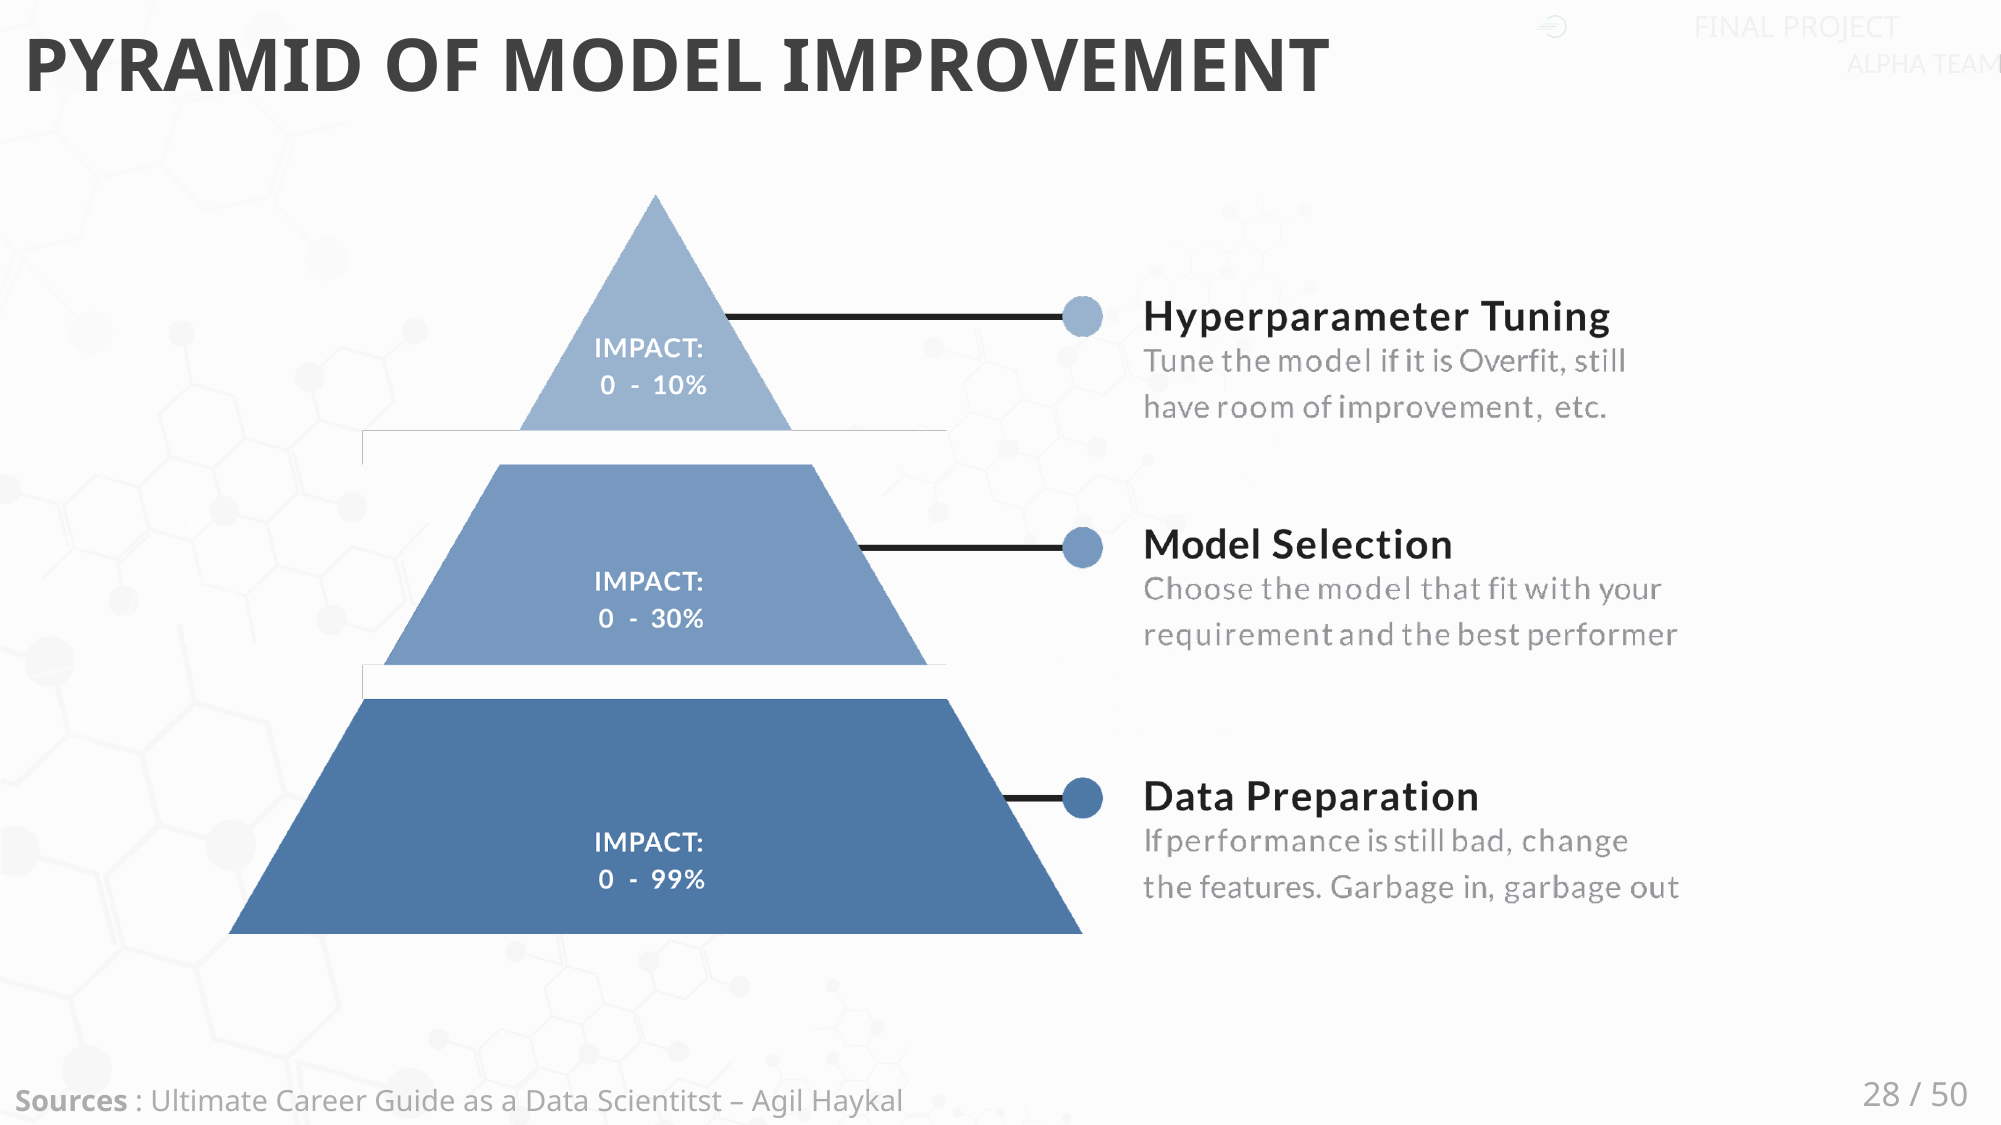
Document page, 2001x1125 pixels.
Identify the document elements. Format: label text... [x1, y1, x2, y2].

picture [228, 194, 1772, 935]
text_box PYRAMID OF MODEL IMPROVEMENT [8, 11, 1879, 114]
text_box Sources : Ultimate Career Guide as a Data Scientitst – Agil Haykal [0, 1074, 1665, 1125]
